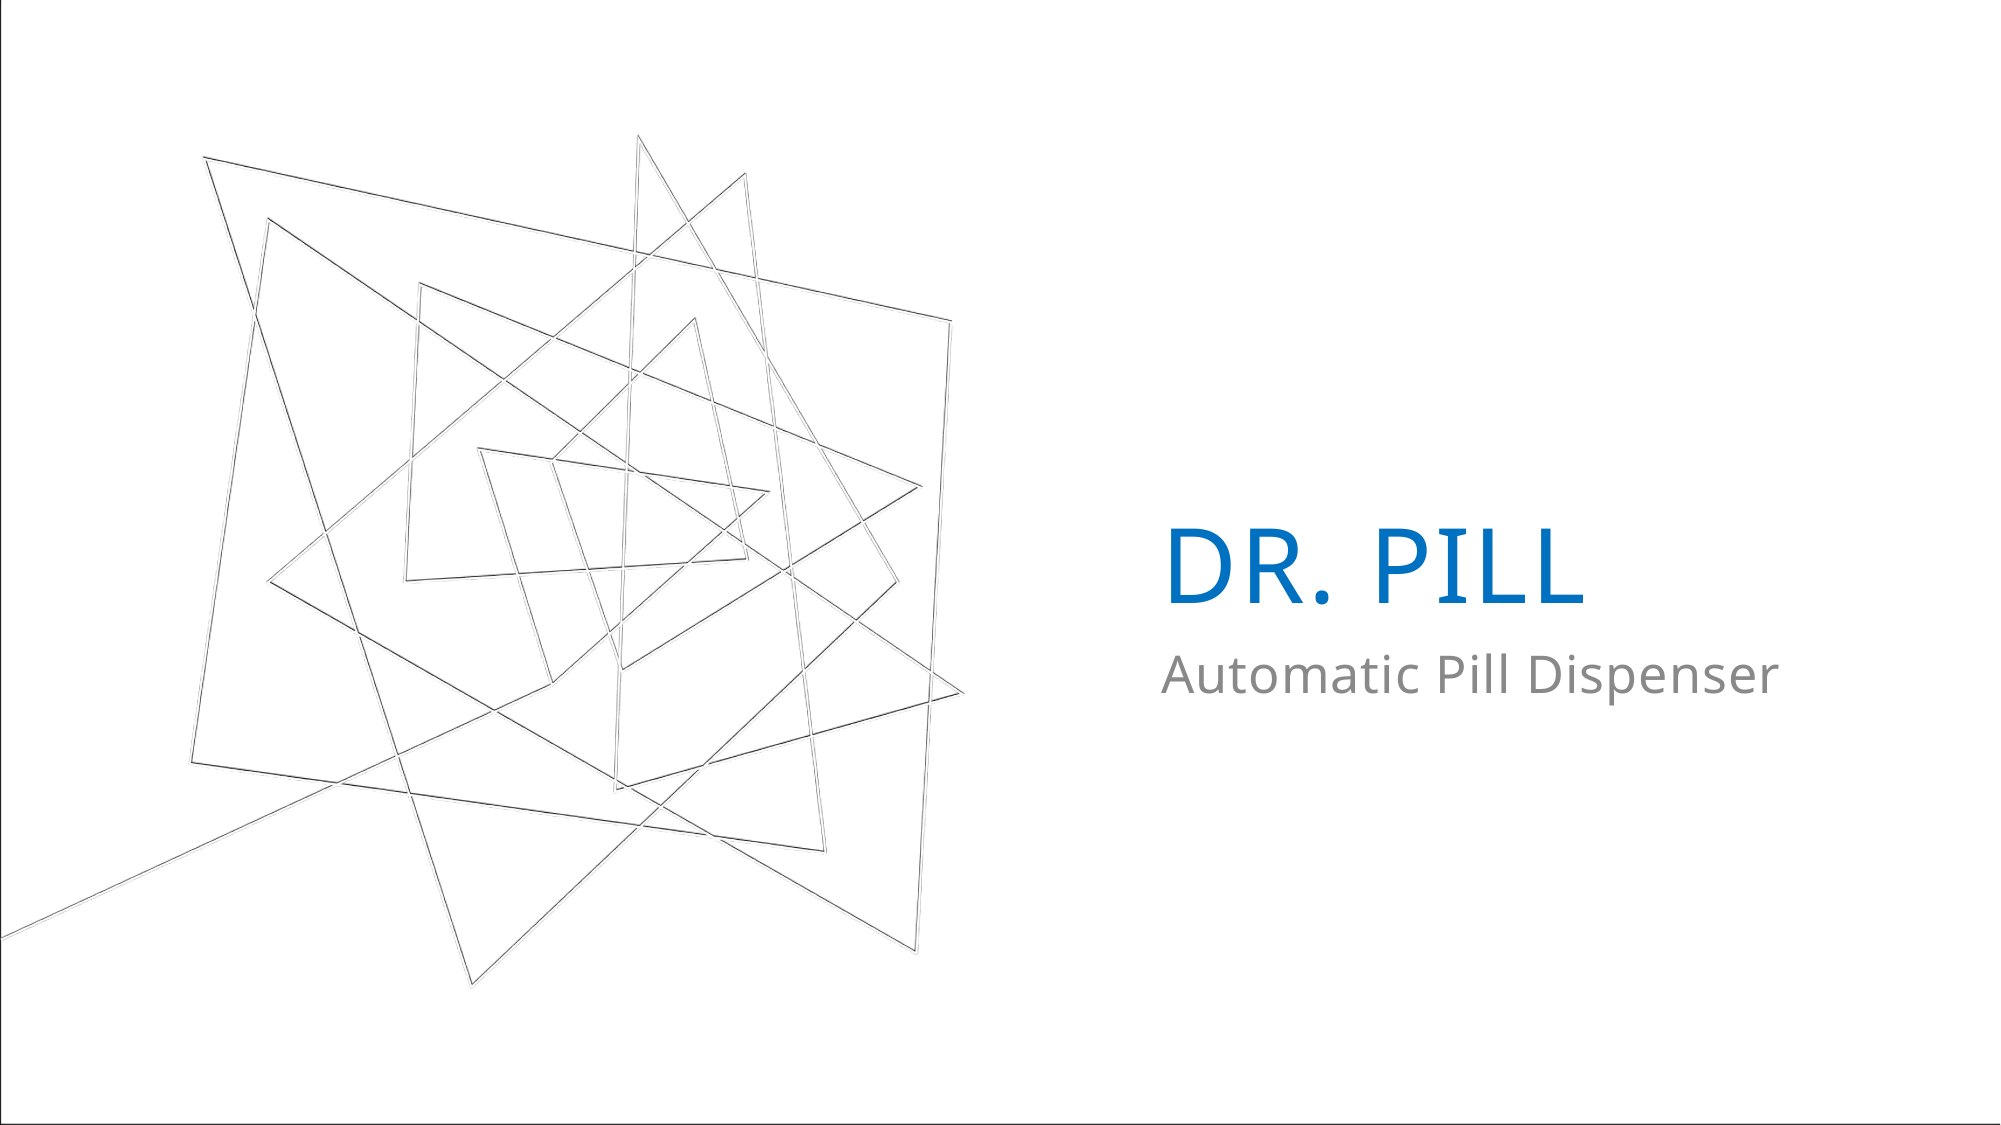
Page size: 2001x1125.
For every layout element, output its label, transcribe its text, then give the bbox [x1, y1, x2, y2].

text_box Dr. Pill [1146, 66, 1833, 634]
text_box Automatic Pill Dispenser [1146, 633, 1832, 695]
picture [0, 0, 2001, 1125]
